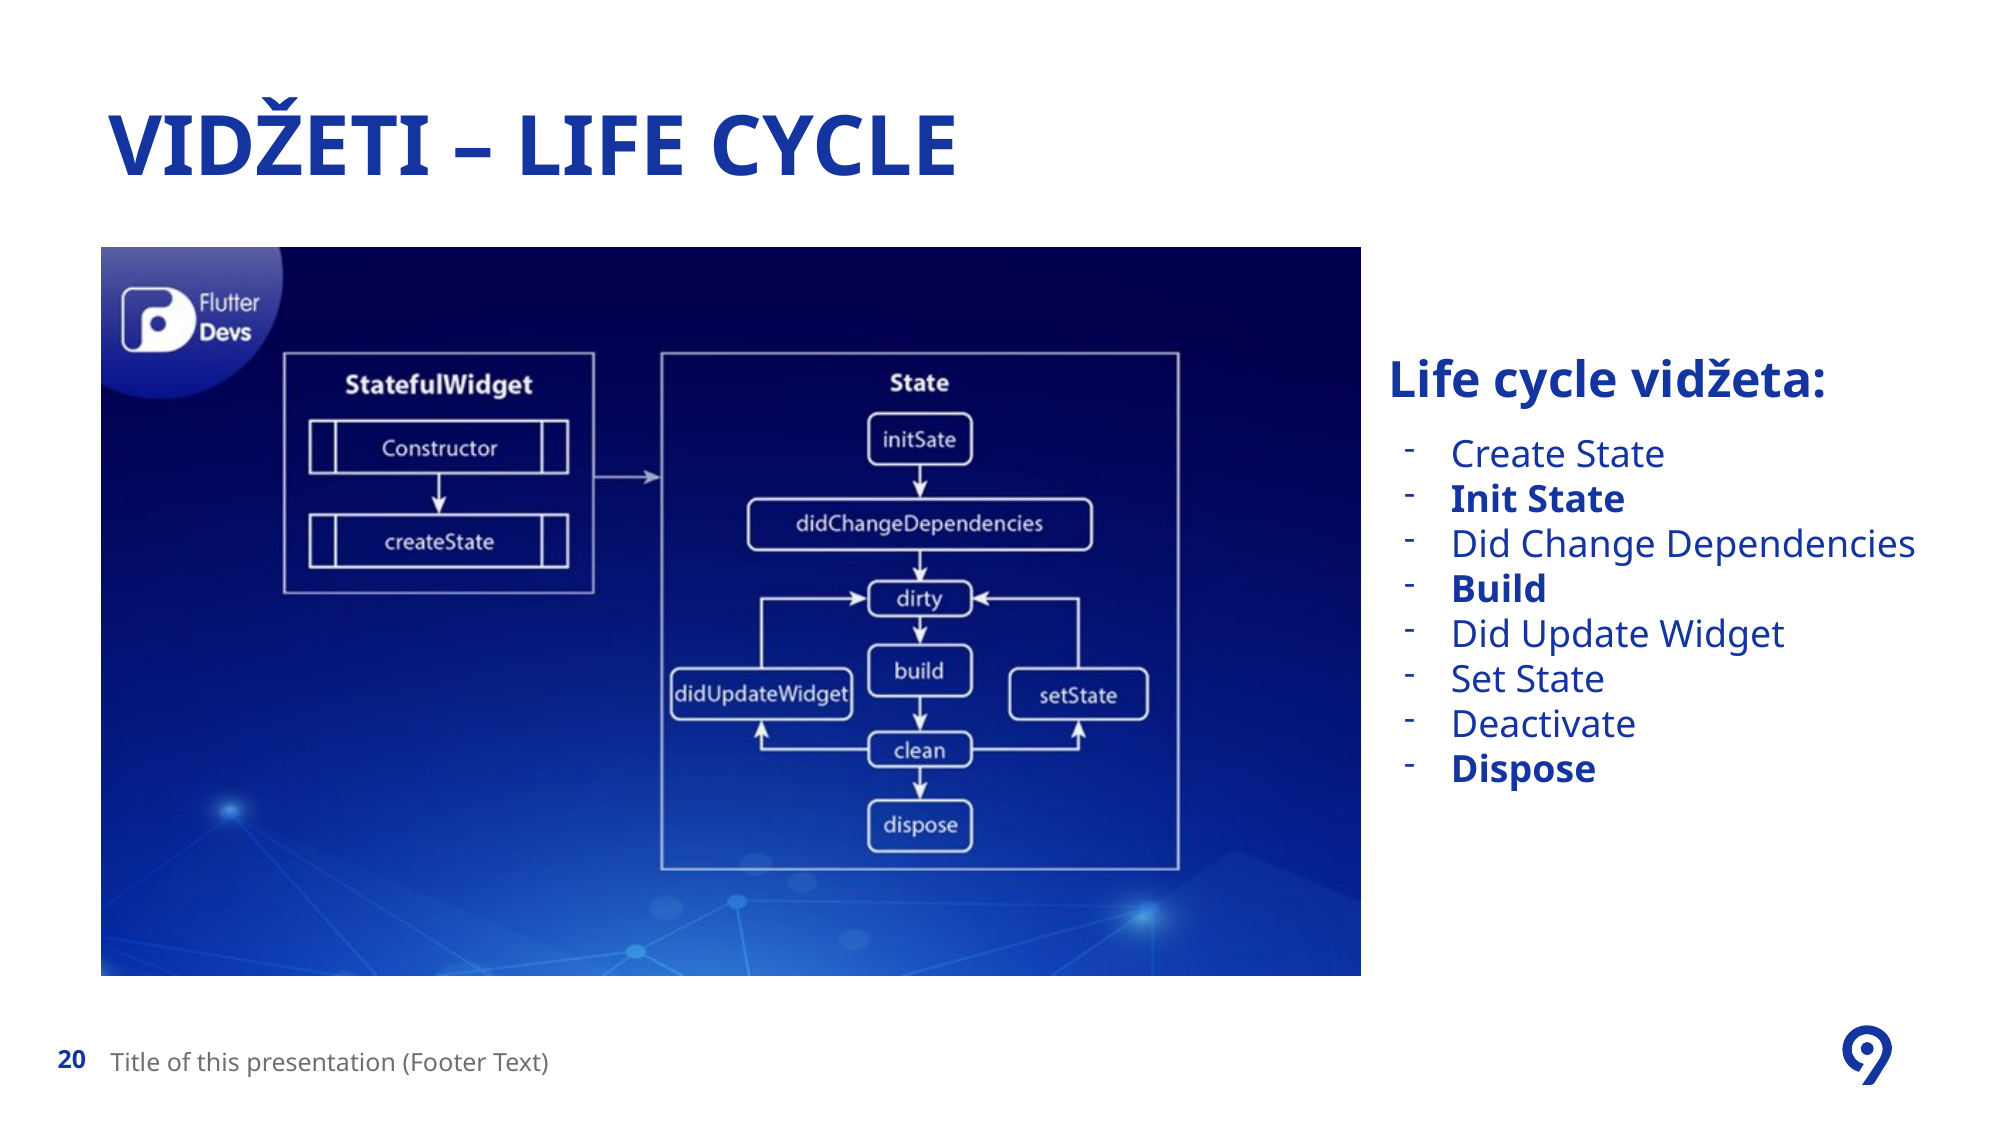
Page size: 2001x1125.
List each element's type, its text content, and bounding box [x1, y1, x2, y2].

text_box Life cycle vidžeta: [1382, 341, 1834, 414]
footer Title of this presentation (Footer Text) [110, 1045, 1573, 1077]
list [101, 247, 1361, 976]
text_box Create State Init State Did Change Dependencies Build Did Update Widget Set State Deactivate Dispose [1398, 423, 1923, 796]
title Vidžeti – Life Cycle [108, 84, 1891, 225]
slide_number 20 [57, 1045, 103, 1077]
